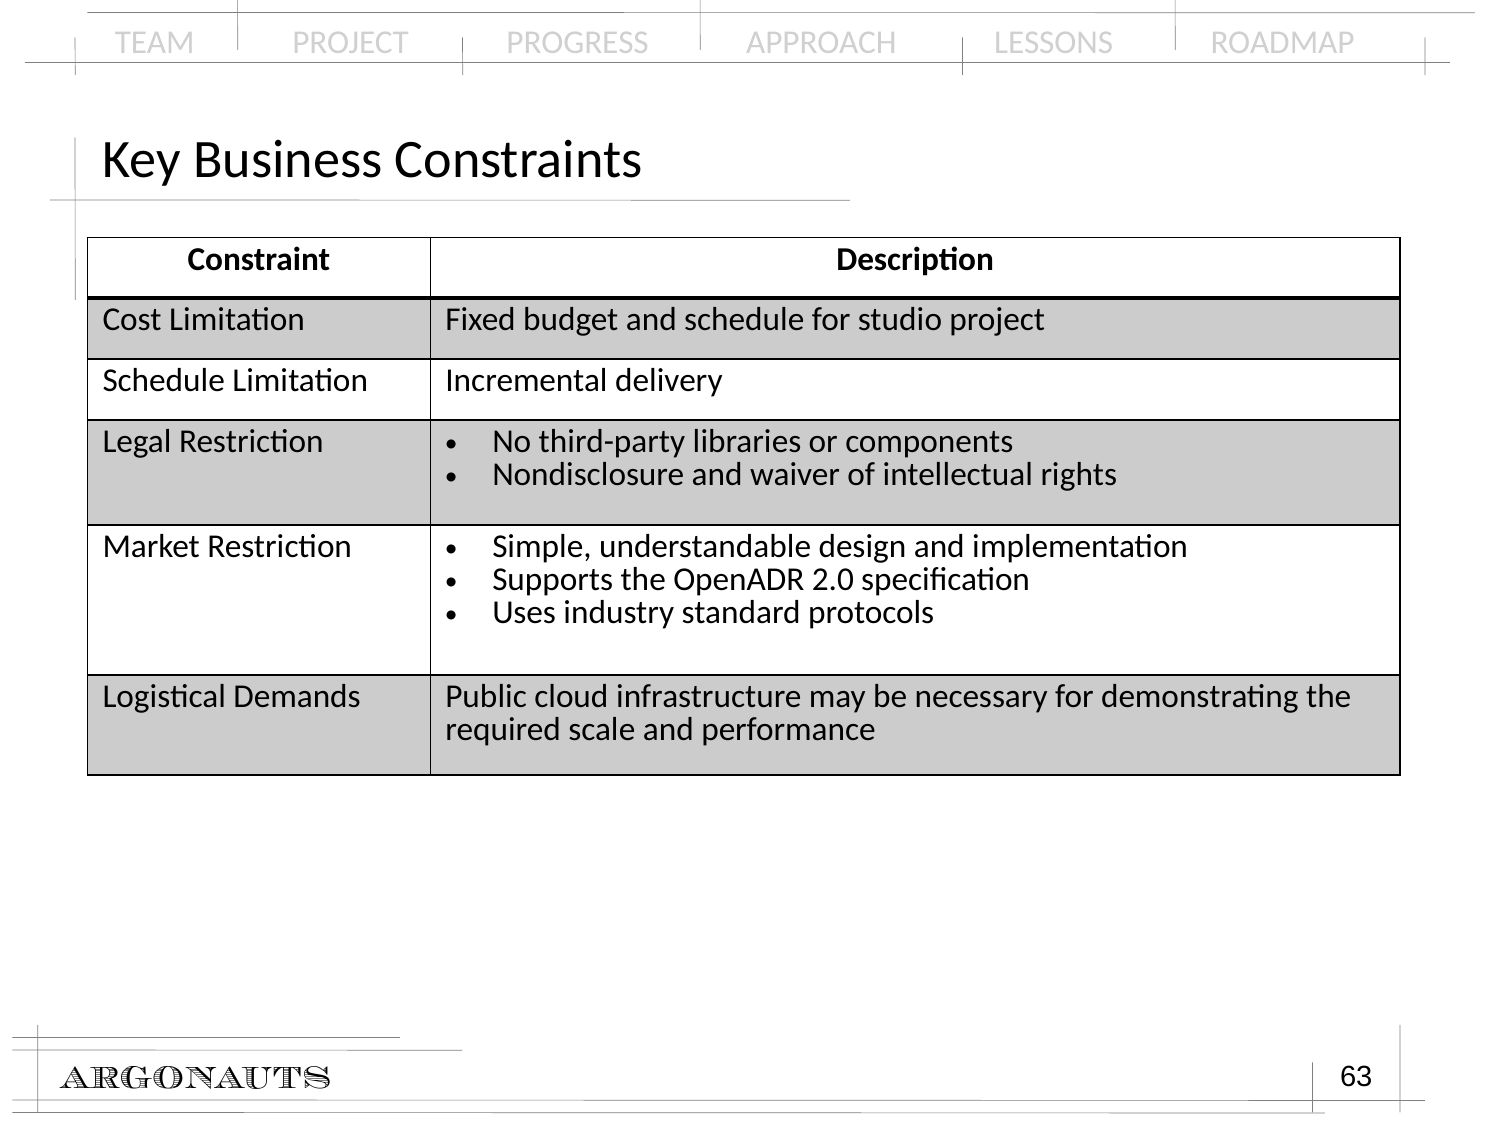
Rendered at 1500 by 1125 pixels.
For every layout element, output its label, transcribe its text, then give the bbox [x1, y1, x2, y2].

slide_number 63 [1074, 1050, 1388, 1125]
table_cell Public cloud infrastructure may be necessary for demonstrating the required scale and performance [431, 676, 1399, 774]
table_cell Incremental delivery [431, 360, 1399, 419]
table_cell Fixed budget and schedule for studio project [431, 300, 1399, 358]
table_cell Simple, understandable design and implementation Supports the OpenADR 2.0 specification Uses industry standard protocols [431, 526, 1399, 674]
table_header Constraint [88, 238, 430, 296]
table_cell Logistical Demands [88, 676, 430, 774]
table_cell Market Restriction [88, 526, 430, 674]
picture [50, 1055, 350, 1099]
table_cell Schedule Limitation [88, 360, 430, 419]
table_header Description [431, 238, 1399, 296]
table_cell Cost Limitation [88, 300, 430, 358]
table_cell Legal Restriction [88, 421, 430, 524]
table_cell No third-party libraries or components Nondisclosure and waiver of intellectual rights [431, 421, 1399, 524]
title Key Business Constraints [87, 112, 1413, 200]
